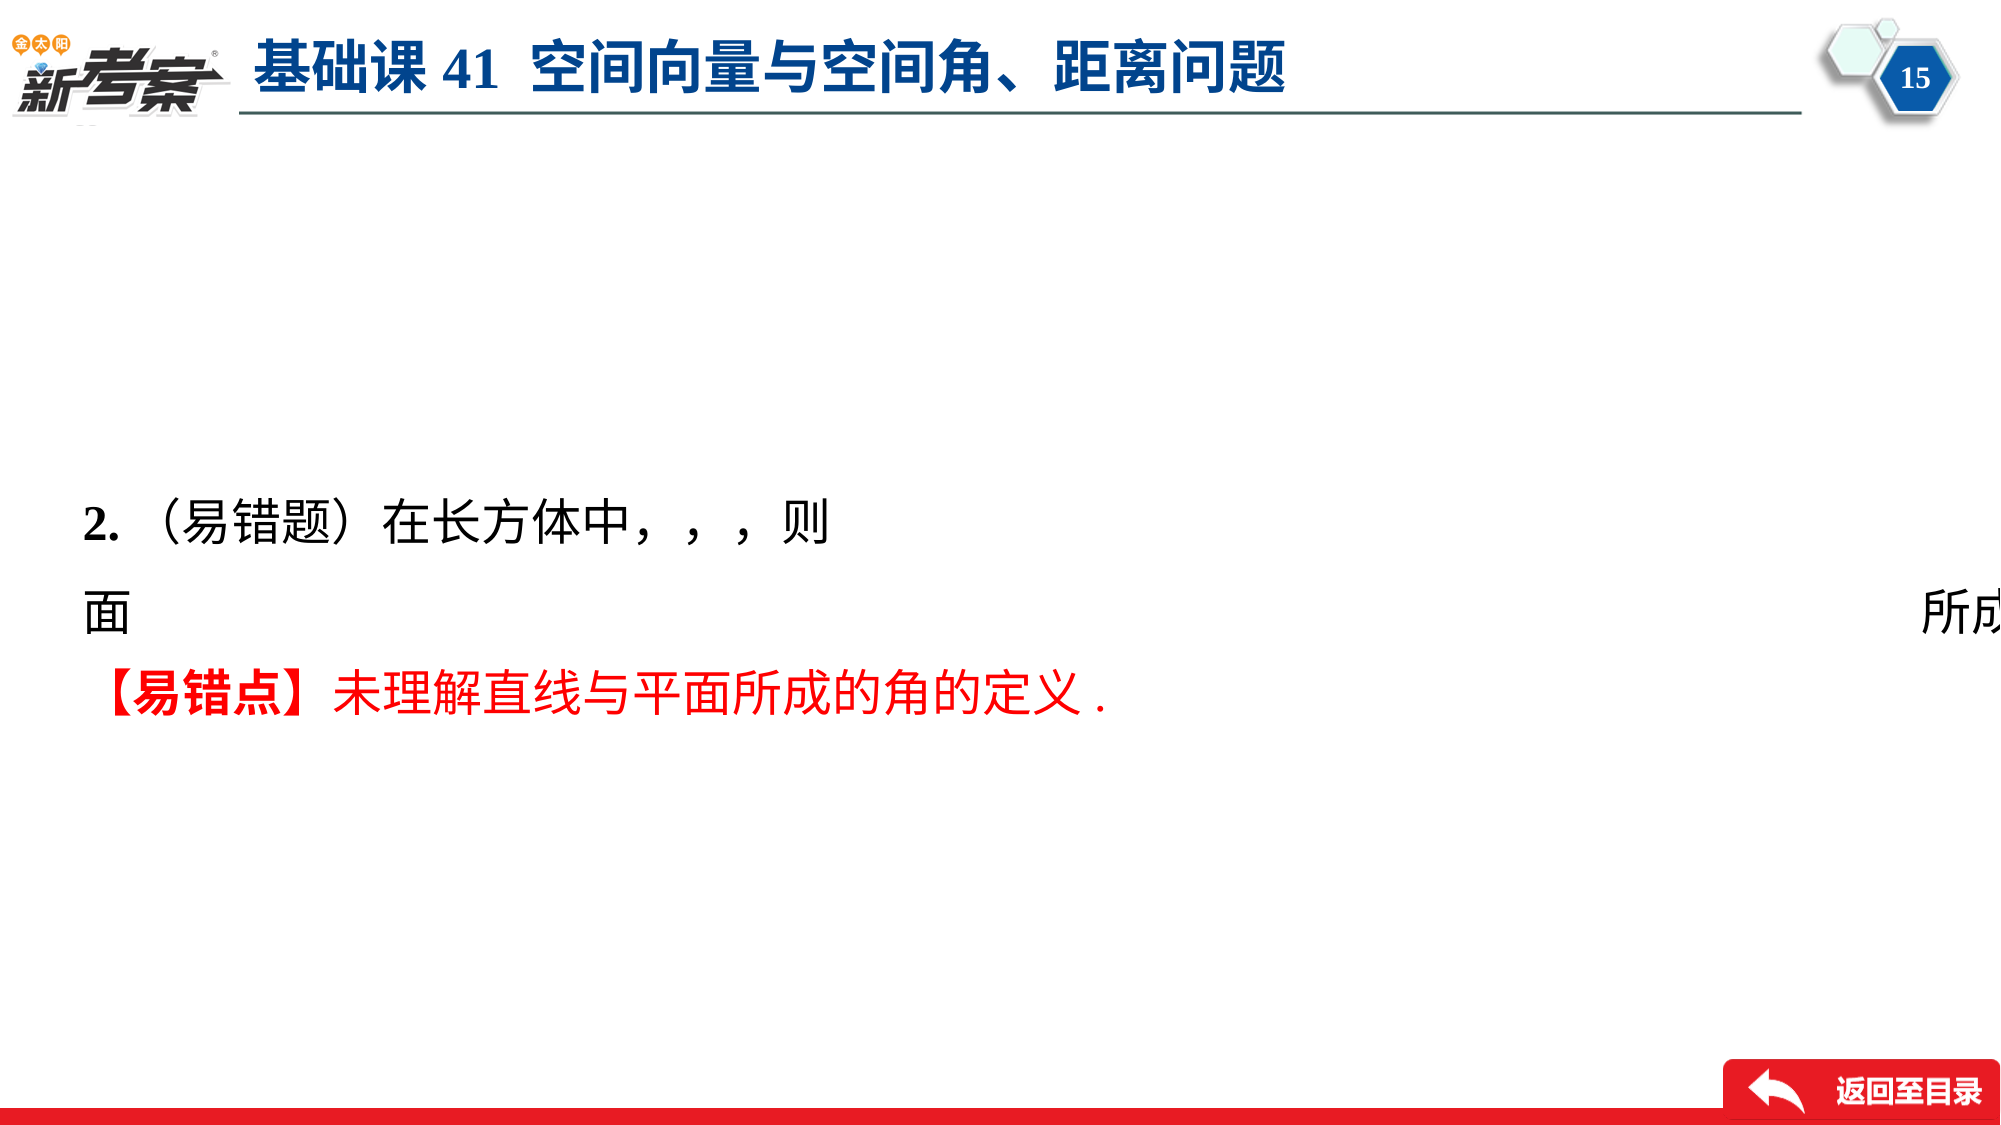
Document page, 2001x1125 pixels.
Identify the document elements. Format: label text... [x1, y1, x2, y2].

text_box 【易错点】未理解直线与平面所成的角的定义. [82, 631, 1917, 712]
picture [0, 0, 2001, 1125]
